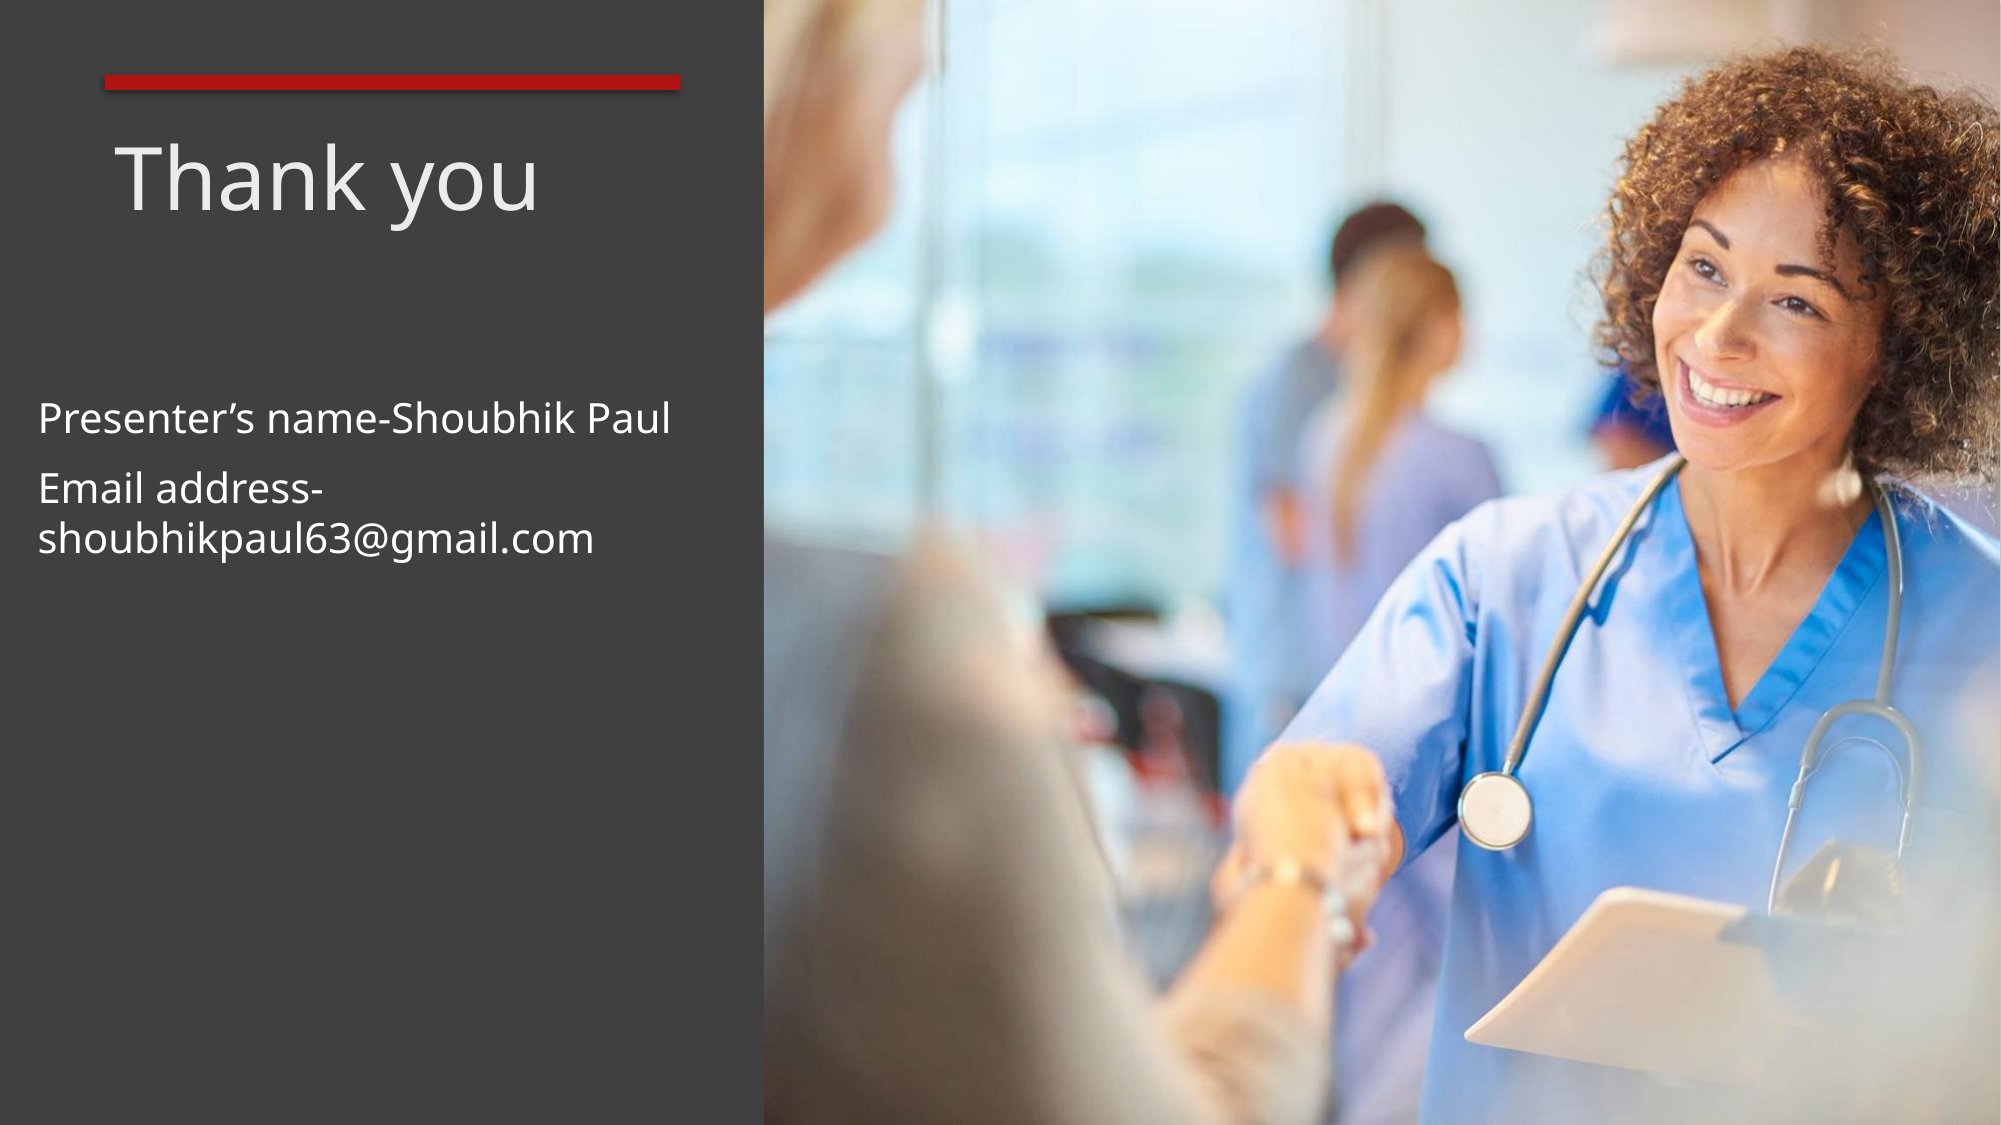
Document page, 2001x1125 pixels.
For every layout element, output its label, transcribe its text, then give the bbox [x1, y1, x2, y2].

list Presenter’s name-Shoubhik Paul Email address-shoubhikpaul63@gmail.com [22, 383, 758, 981]
picture [763, 0, 2000, 1125]
title Thank you [100, 115, 686, 311]
